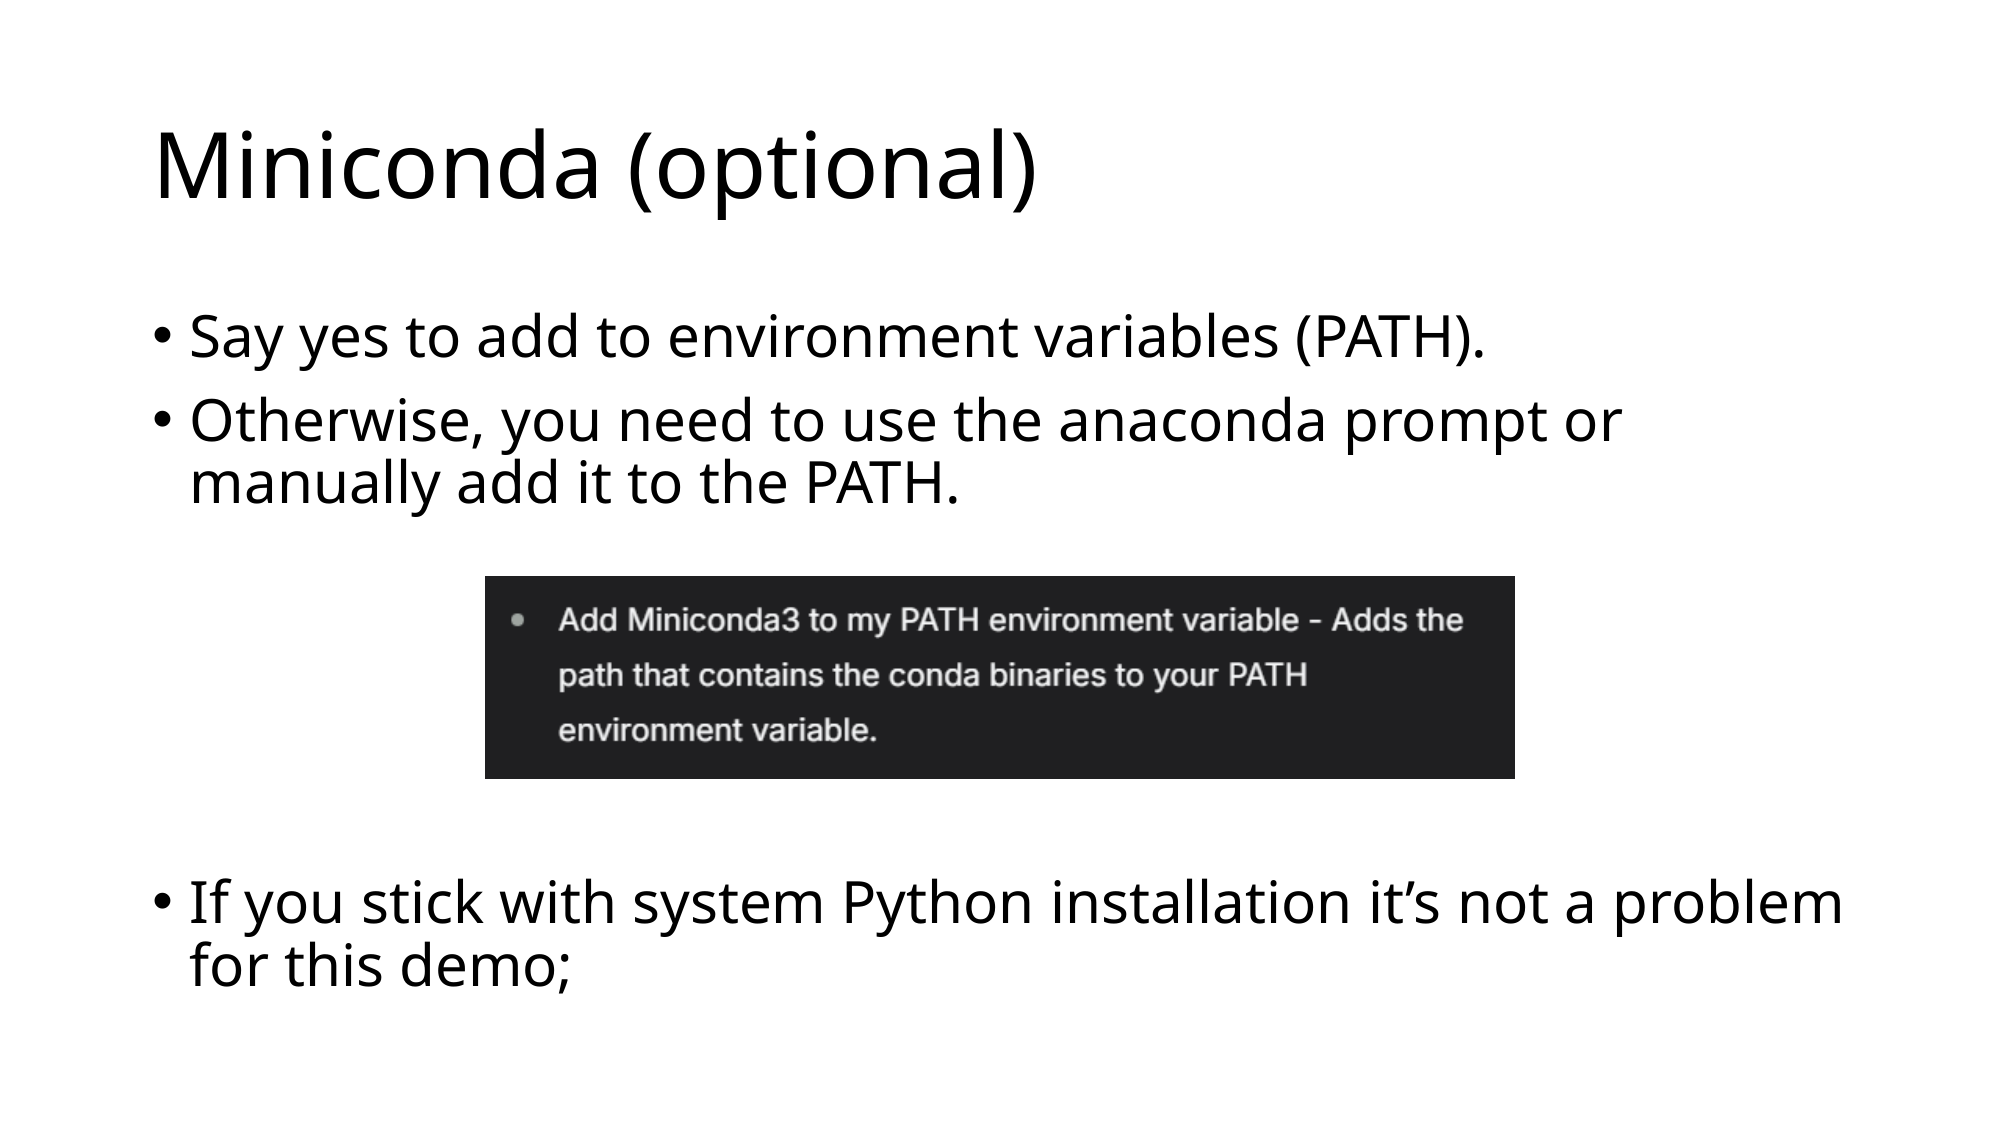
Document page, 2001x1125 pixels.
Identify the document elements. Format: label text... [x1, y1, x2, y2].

picture [485, 576, 1515, 779]
list Say yes to add to environment variables (PATH). Otherwise, you need to use the anaconda prompt or manually add it to the PATH. If you stick with system Python installation it’s not a problem for this demo; [137, 299, 1863, 1014]
title Miniconda (optional) [137, 59, 1863, 278]
